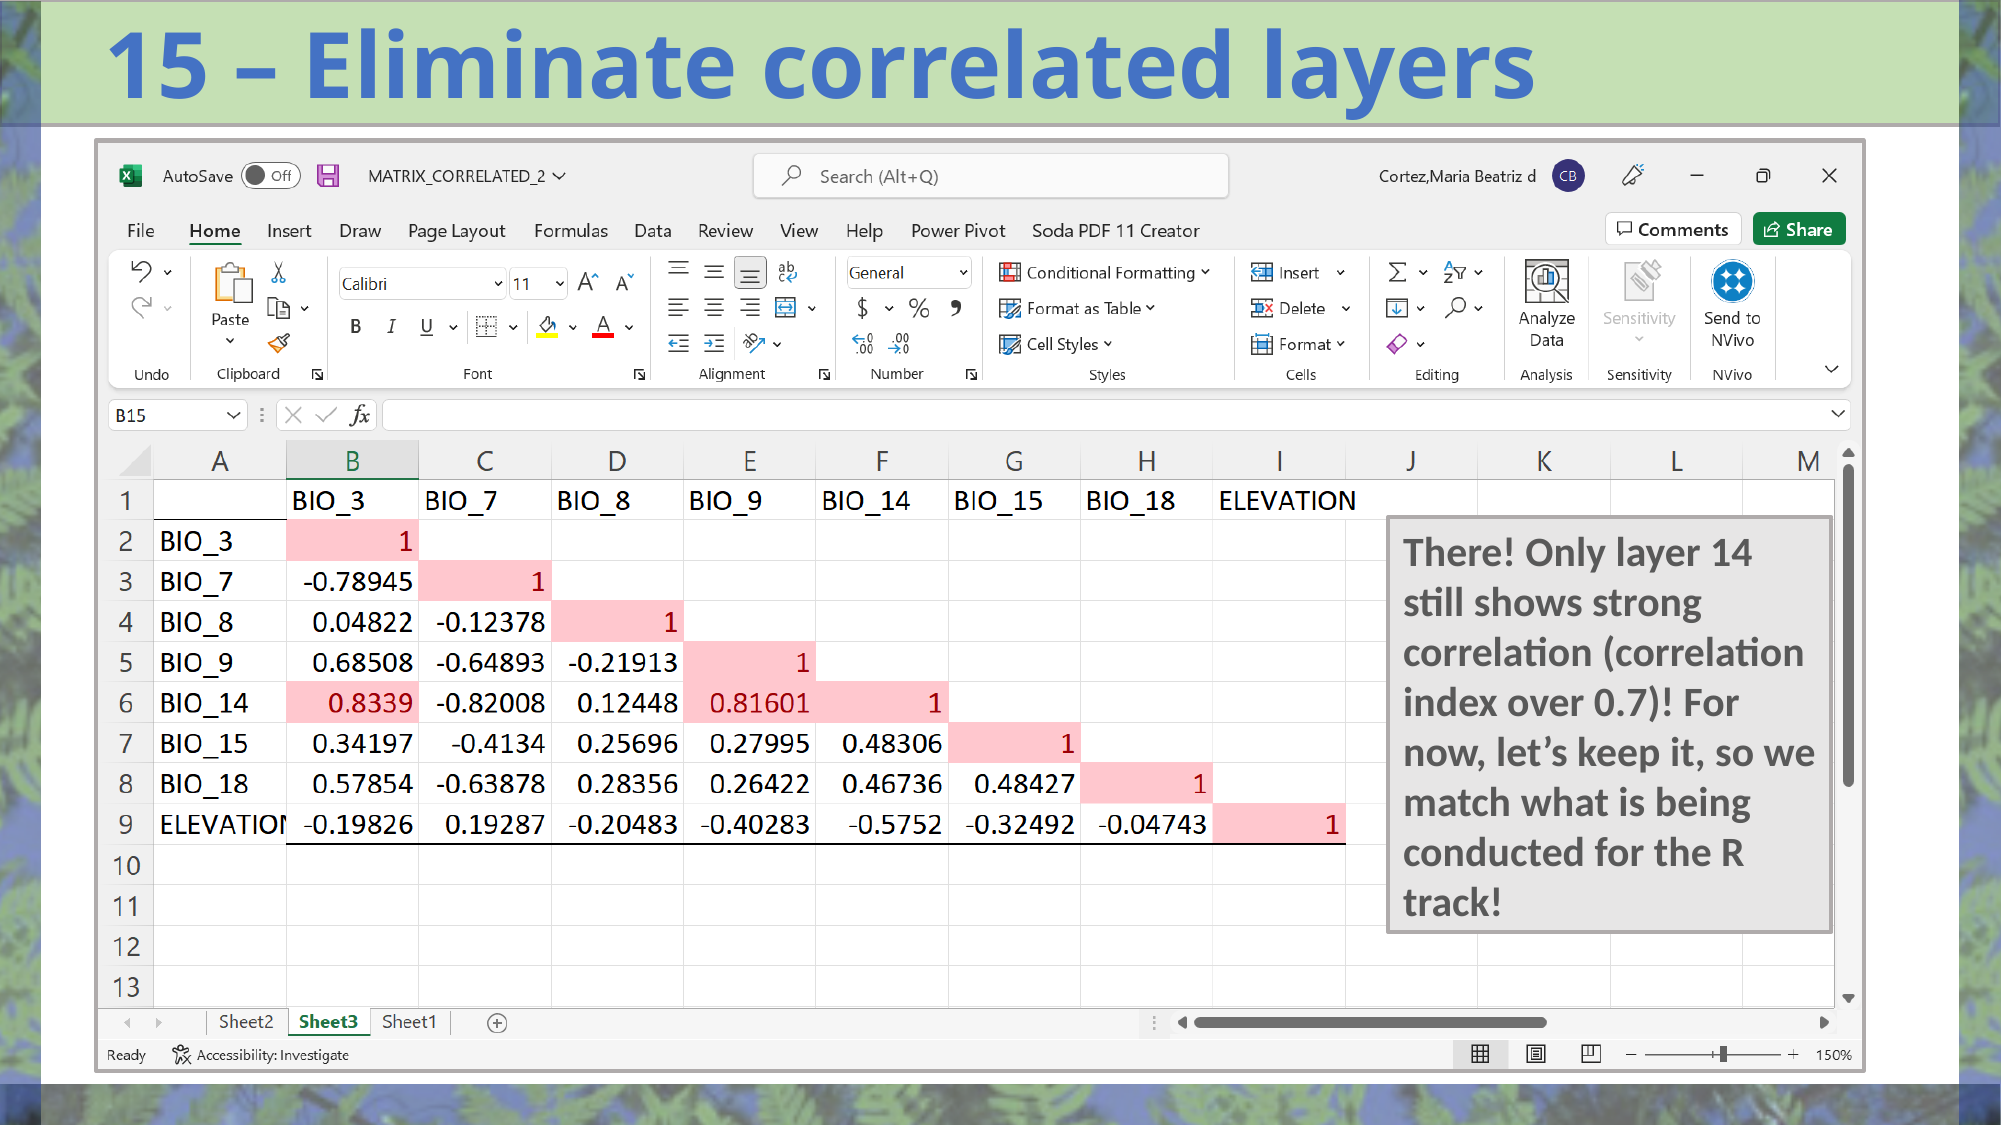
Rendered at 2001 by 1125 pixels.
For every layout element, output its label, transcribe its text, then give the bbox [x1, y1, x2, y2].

text_box 15 – Eliminate correlated layers [0, 0, 1959, 125]
picture [0, 1084, 2000, 1125]
picture [0, 142, 2000, 1069]
